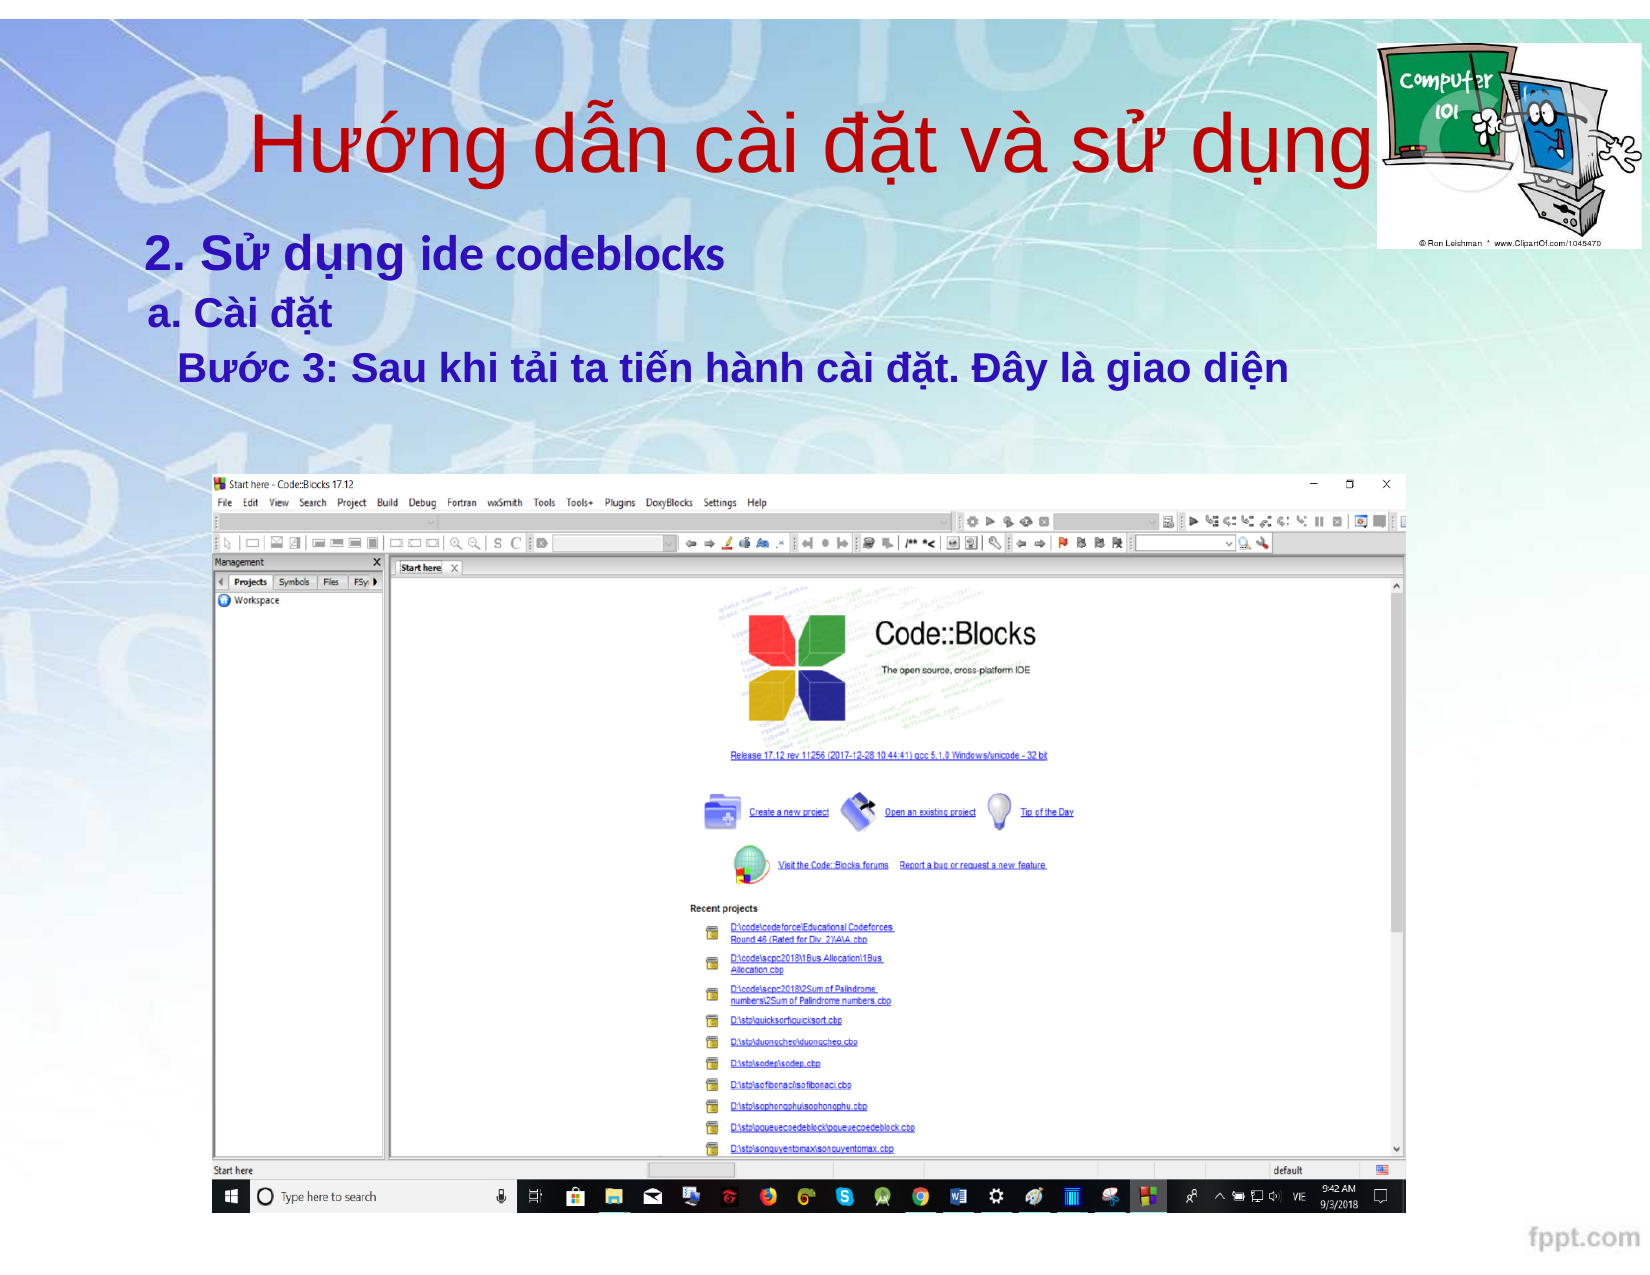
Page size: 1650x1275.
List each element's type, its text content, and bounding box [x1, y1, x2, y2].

picture [0, 19, 1650, 1257]
text_box Bước 3: Sau khi tải ta tiến hành cài đặt. Đây là giao diện [174, 339, 1463, 392]
text_box 2. Sử dụng ide codeblocks [142, 218, 1406, 281]
title Hướng dẫn cài đặt và sử dụng [4, 87, 1618, 303]
text_box a. Cài đặt [145, 283, 1408, 336]
text_box [1377, 43, 1642, 249]
